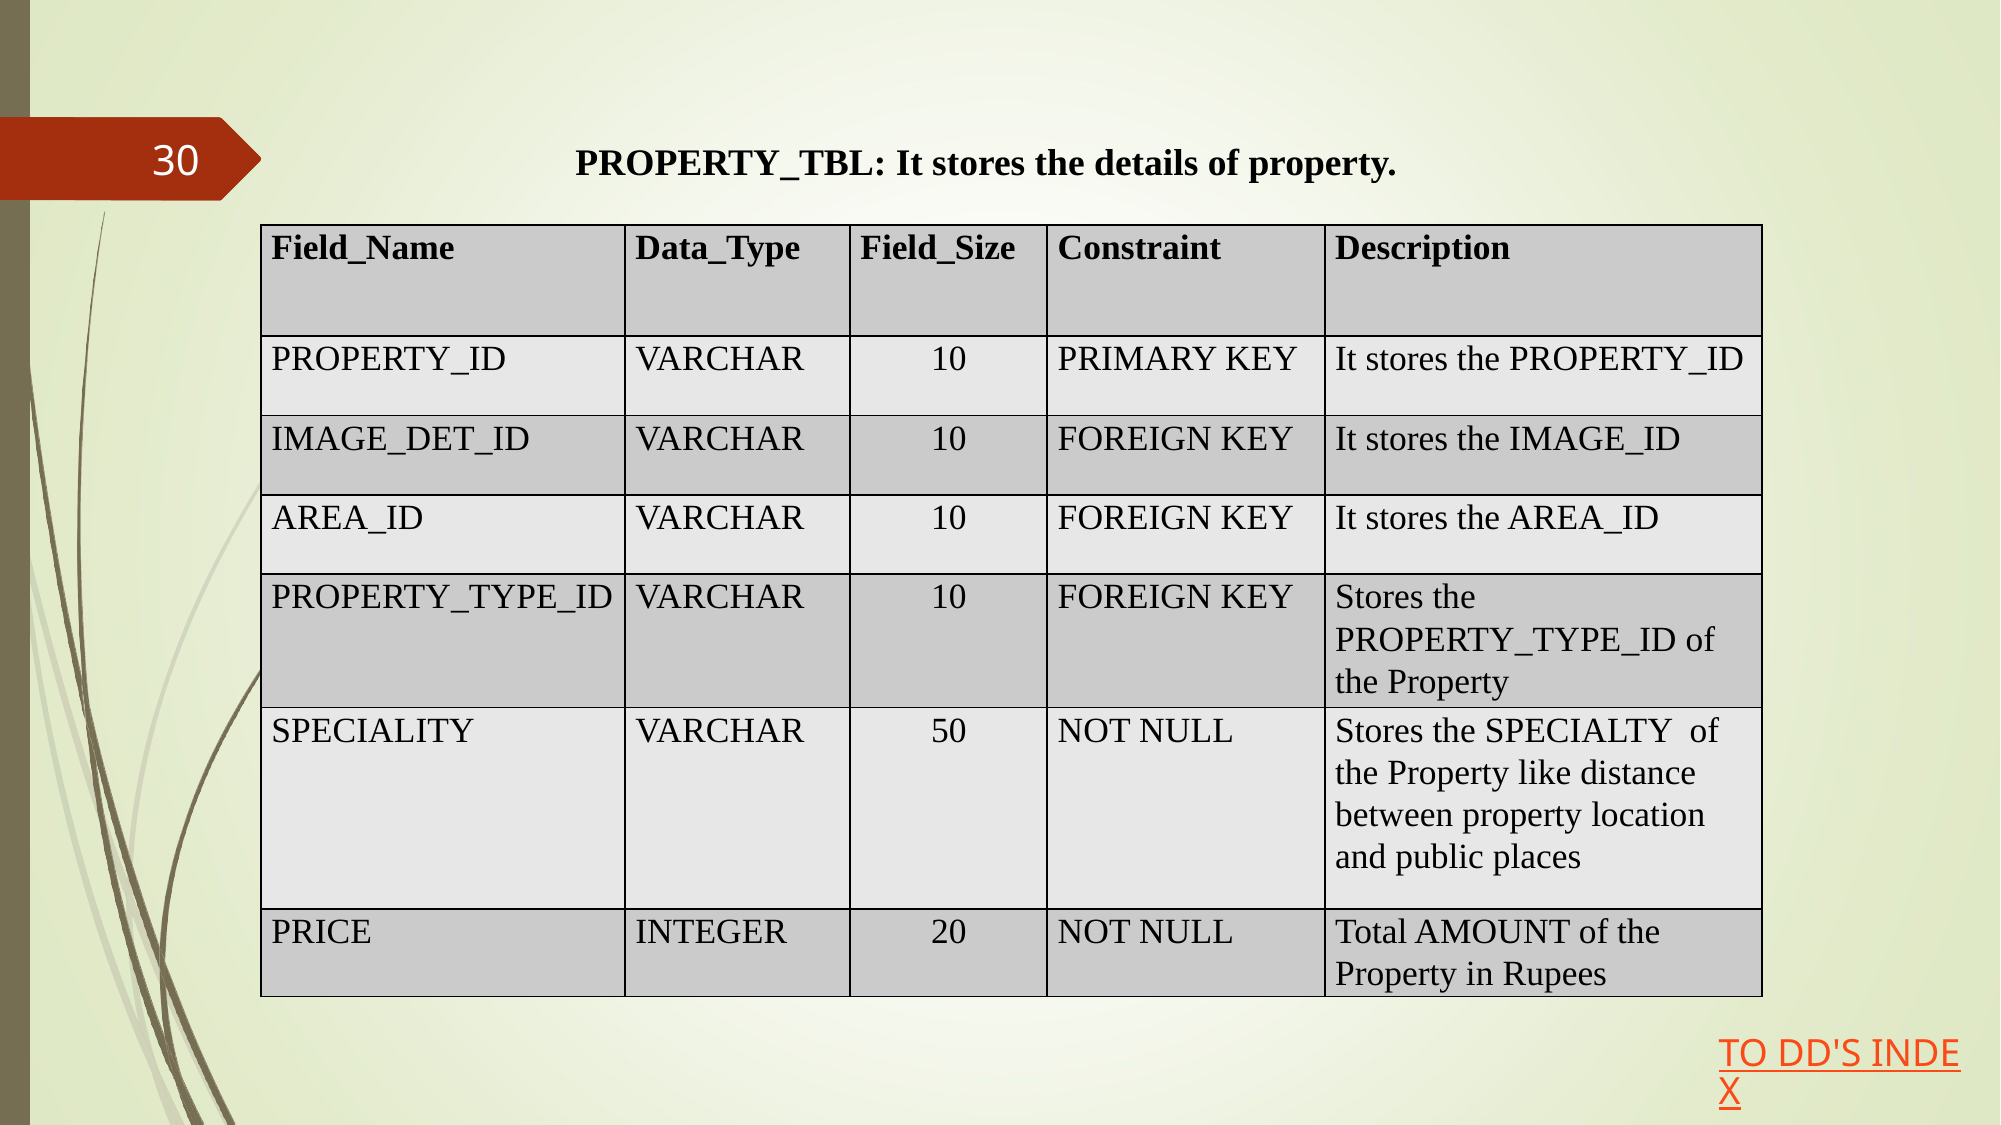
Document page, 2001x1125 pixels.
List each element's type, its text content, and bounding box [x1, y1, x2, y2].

table_cell VARCHAR [626, 575, 849, 707]
table_cell It stores the PROPERTY_ID [1326, 337, 1761, 415]
text_box [0, 0, 30, 117]
table_cell INTEGER [626, 910, 849, 996]
table_header Constraint [1048, 226, 1324, 335]
table_cell SPECIALITY [262, 708, 624, 908]
table_cell Total AMOUNT of the Property in Rupees [1326, 910, 1761, 996]
text_box 30 [87, 129, 216, 189]
table_header Field_Size [851, 226, 1046, 335]
table_cell PRICE [262, 910, 624, 996]
table_cell 10 [851, 416, 1046, 494]
table_cell FOREIGN KEY [1048, 496, 1324, 573]
picture [468, 0, 2001, 1125]
table_cell FOREIGN KEY [1048, 575, 1324, 707]
table_cell FOREIGN KEY [1048, 416, 1324, 494]
text_box [0, 117, 262, 201]
table_cell 10 [851, 575, 1046, 707]
table_cell 50 [851, 708, 1046, 908]
table_cell Stores the PROPERTY_TYPE_ID of the Property [1326, 575, 1761, 707]
table_header Field_Name [262, 226, 624, 335]
table_cell It stores the AREA_ID [1326, 496, 1761, 573]
table_cell VARCHAR [626, 496, 849, 573]
table_cell NOT NULL [1048, 910, 1324, 996]
table_cell VARCHAR [626, 416, 849, 494]
table_cell VARCHAR [626, 337, 849, 415]
table_cell NOT NULL [1048, 708, 1324, 908]
table_header Description [1326, 226, 1761, 335]
table_cell 20 [851, 910, 1046, 996]
table_cell PROPERTY_ID [262, 337, 624, 415]
table_cell Stores the SPECIALTY of the Property like distance between property location and public places [1326, 708, 1761, 908]
table_cell PRIMARY KEY [1048, 337, 1324, 415]
table_cell 10 [851, 496, 1046, 573]
table_cell 10 [851, 337, 1046, 415]
table_cell VARCHAR [626, 708, 849, 908]
table_header Data_Type [626, 226, 849, 335]
table_cell It stores the IMAGE_ID [1326, 416, 1761, 494]
text_box TO DD'S INDEX [1703, 1021, 1995, 1082]
table_cell AREA_ID [262, 496, 624, 573]
text_box PROPERTY_TBL: It stores the details of property. [573, 135, 1404, 185]
table_cell PROPERTY_TYPE_ID [262, 575, 624, 707]
text_box [0, 200, 30, 1125]
text_box [30, 0, 468, 1125]
table_cell IMAGE_DET_ID [262, 416, 624, 494]
